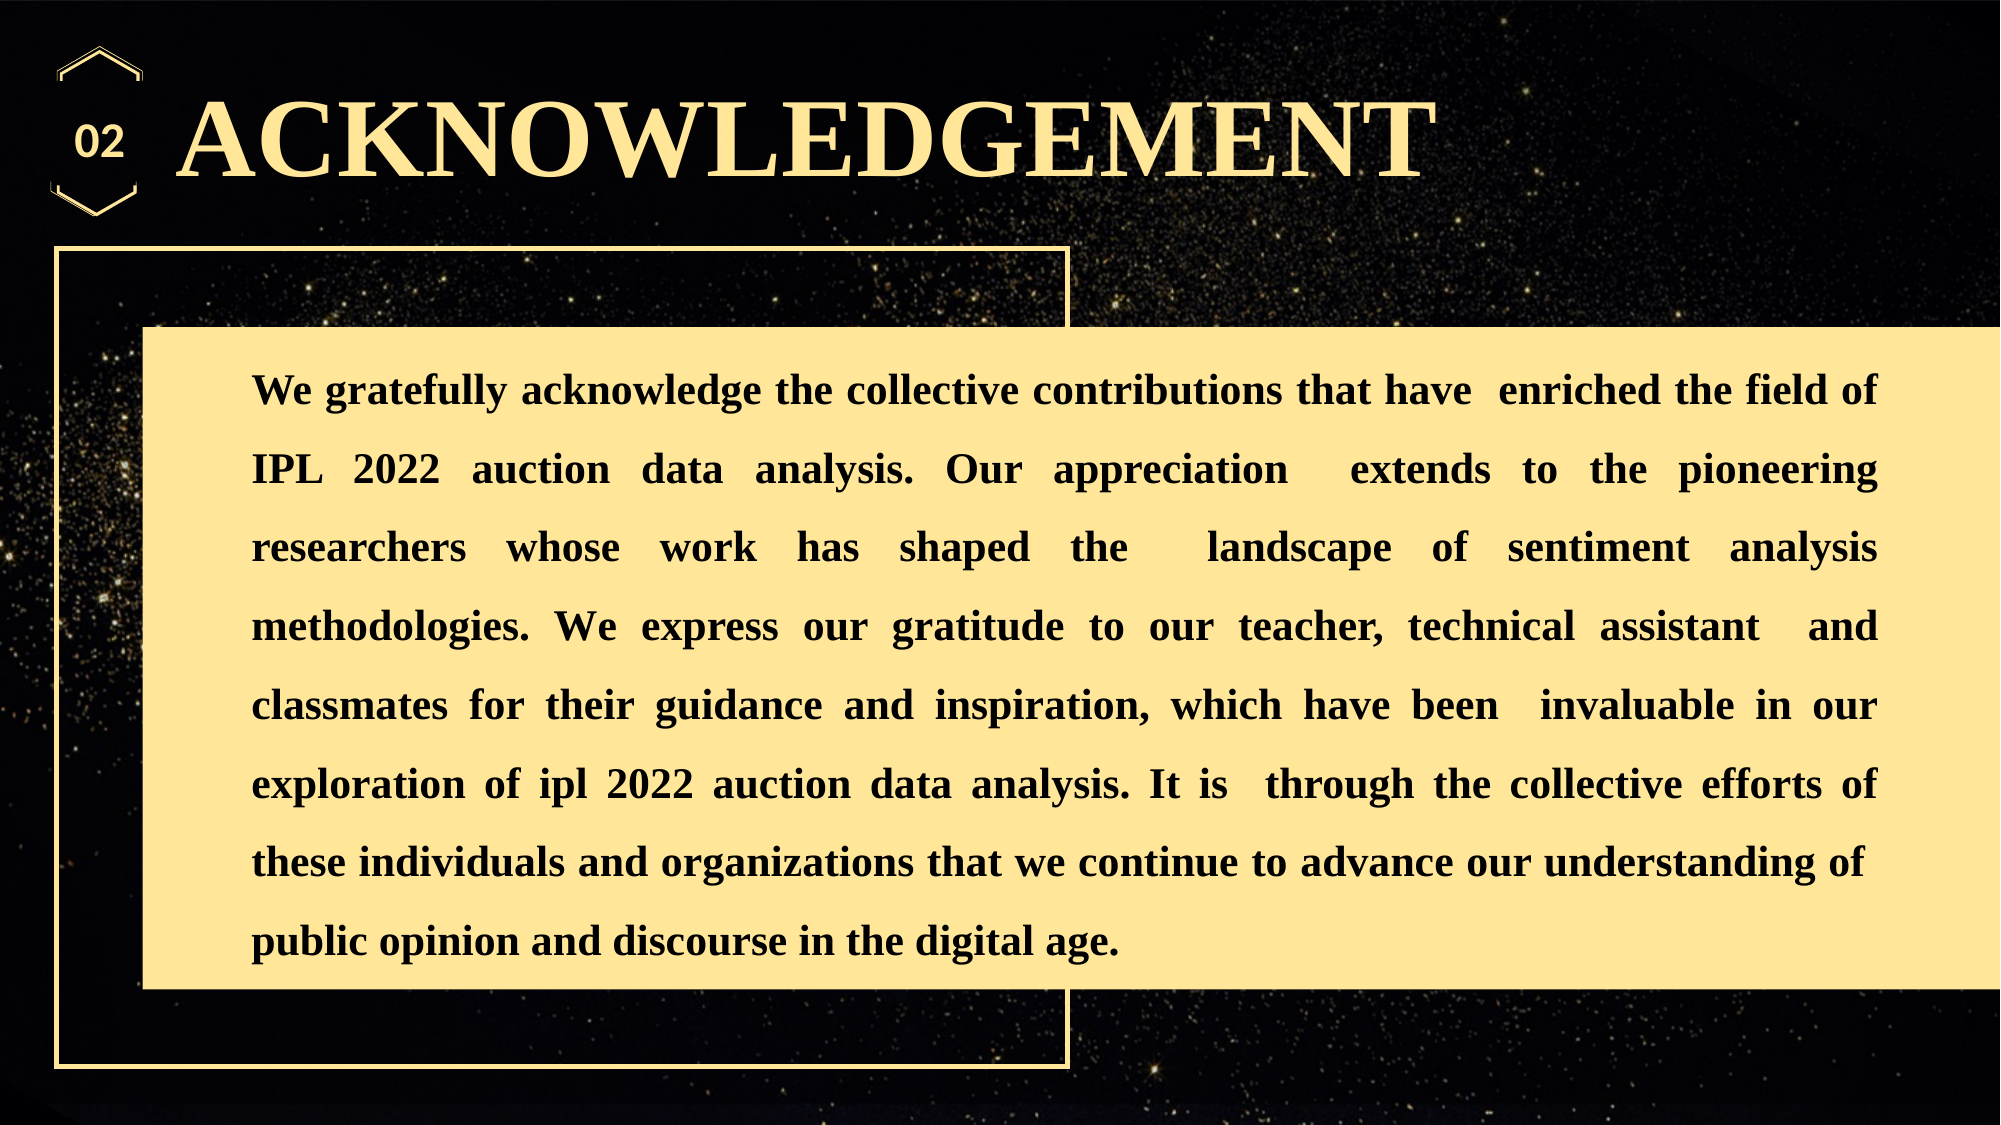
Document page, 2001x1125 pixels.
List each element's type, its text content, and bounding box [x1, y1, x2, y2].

text_box [56, 247, 1069, 1068]
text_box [50, 46, 143, 217]
text_box ACKNOWLEDGEMENT [168, 56, 1432, 200]
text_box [142, 327, 2000, 990]
text_box 02 [41, 54, 158, 222]
picture [0, 0, 2000, 1125]
